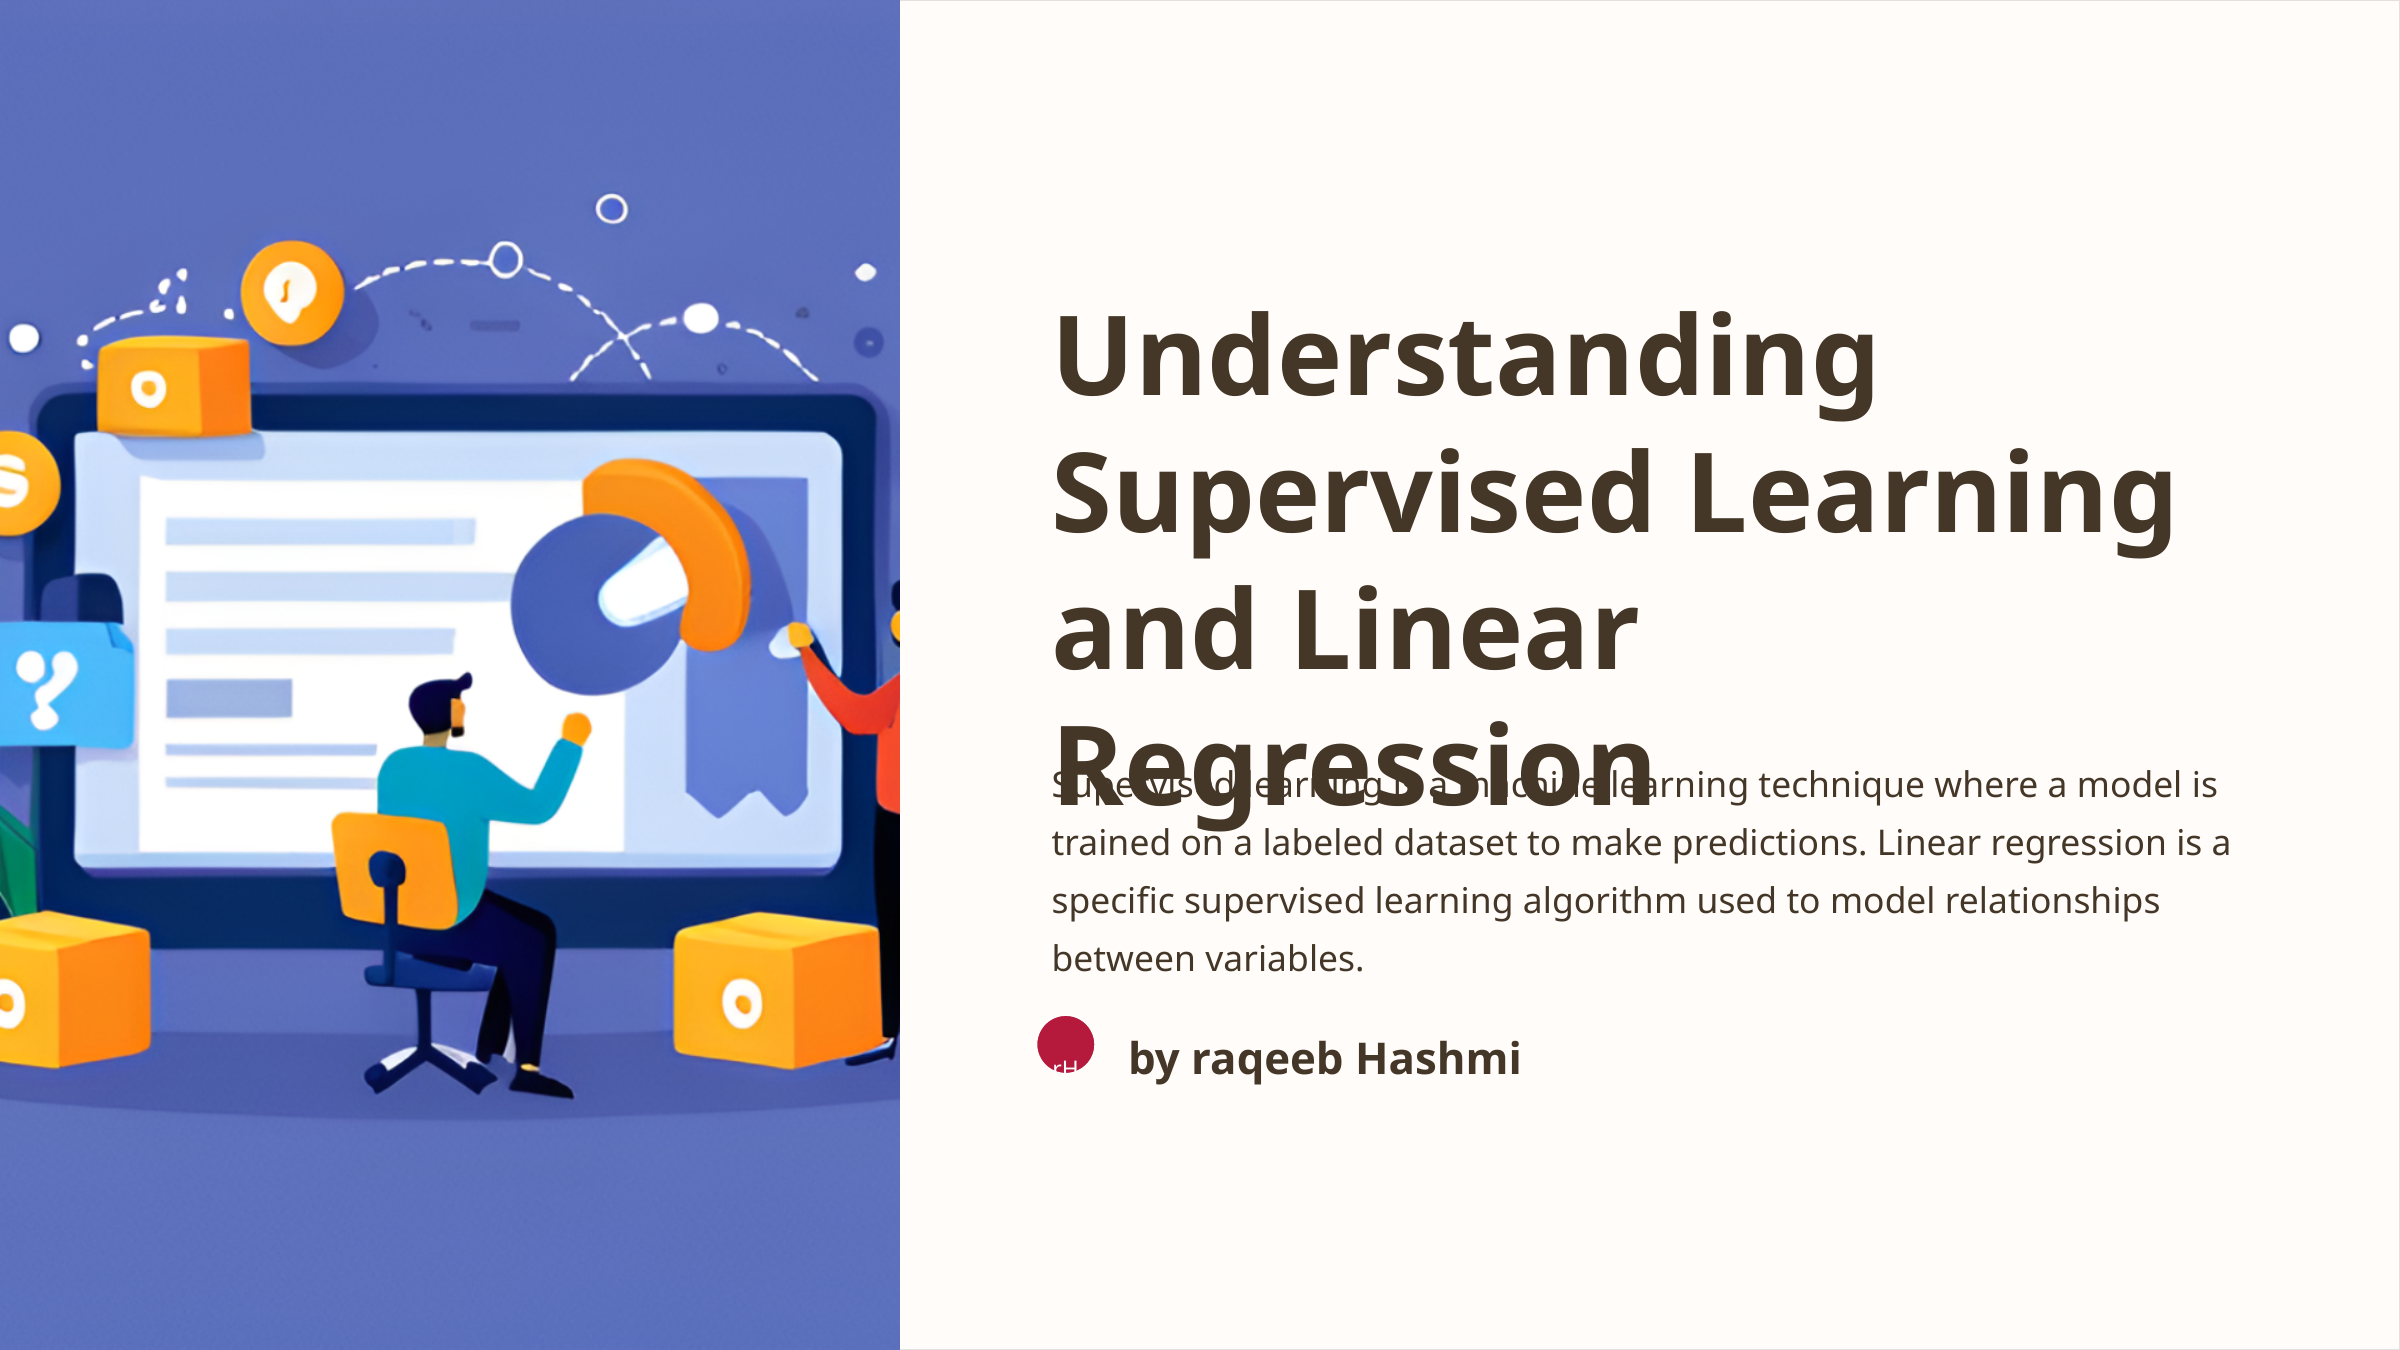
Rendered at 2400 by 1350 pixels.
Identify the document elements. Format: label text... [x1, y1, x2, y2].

text_box rH [1049, 1014, 1082, 1075]
text_box Understanding Supervised Learning and Linear Regression [1036, 273, 2264, 684]
text_box by raqeeb Hashmi [1113, 1012, 1520, 1077]
text_box Supervised learning is a machine learning technique where a model is trained on a labeled dataset to make predictions. Linear regression is a specific supervised learning algorithm used to model relationships between variables. [1036, 738, 2264, 972]
text_box [901, 0, 2400, 1350]
picture [0, 0, 901, 1350]
text_box [1036, 1020, 1049, 1069]
text_box [1082, 1020, 1095, 1069]
